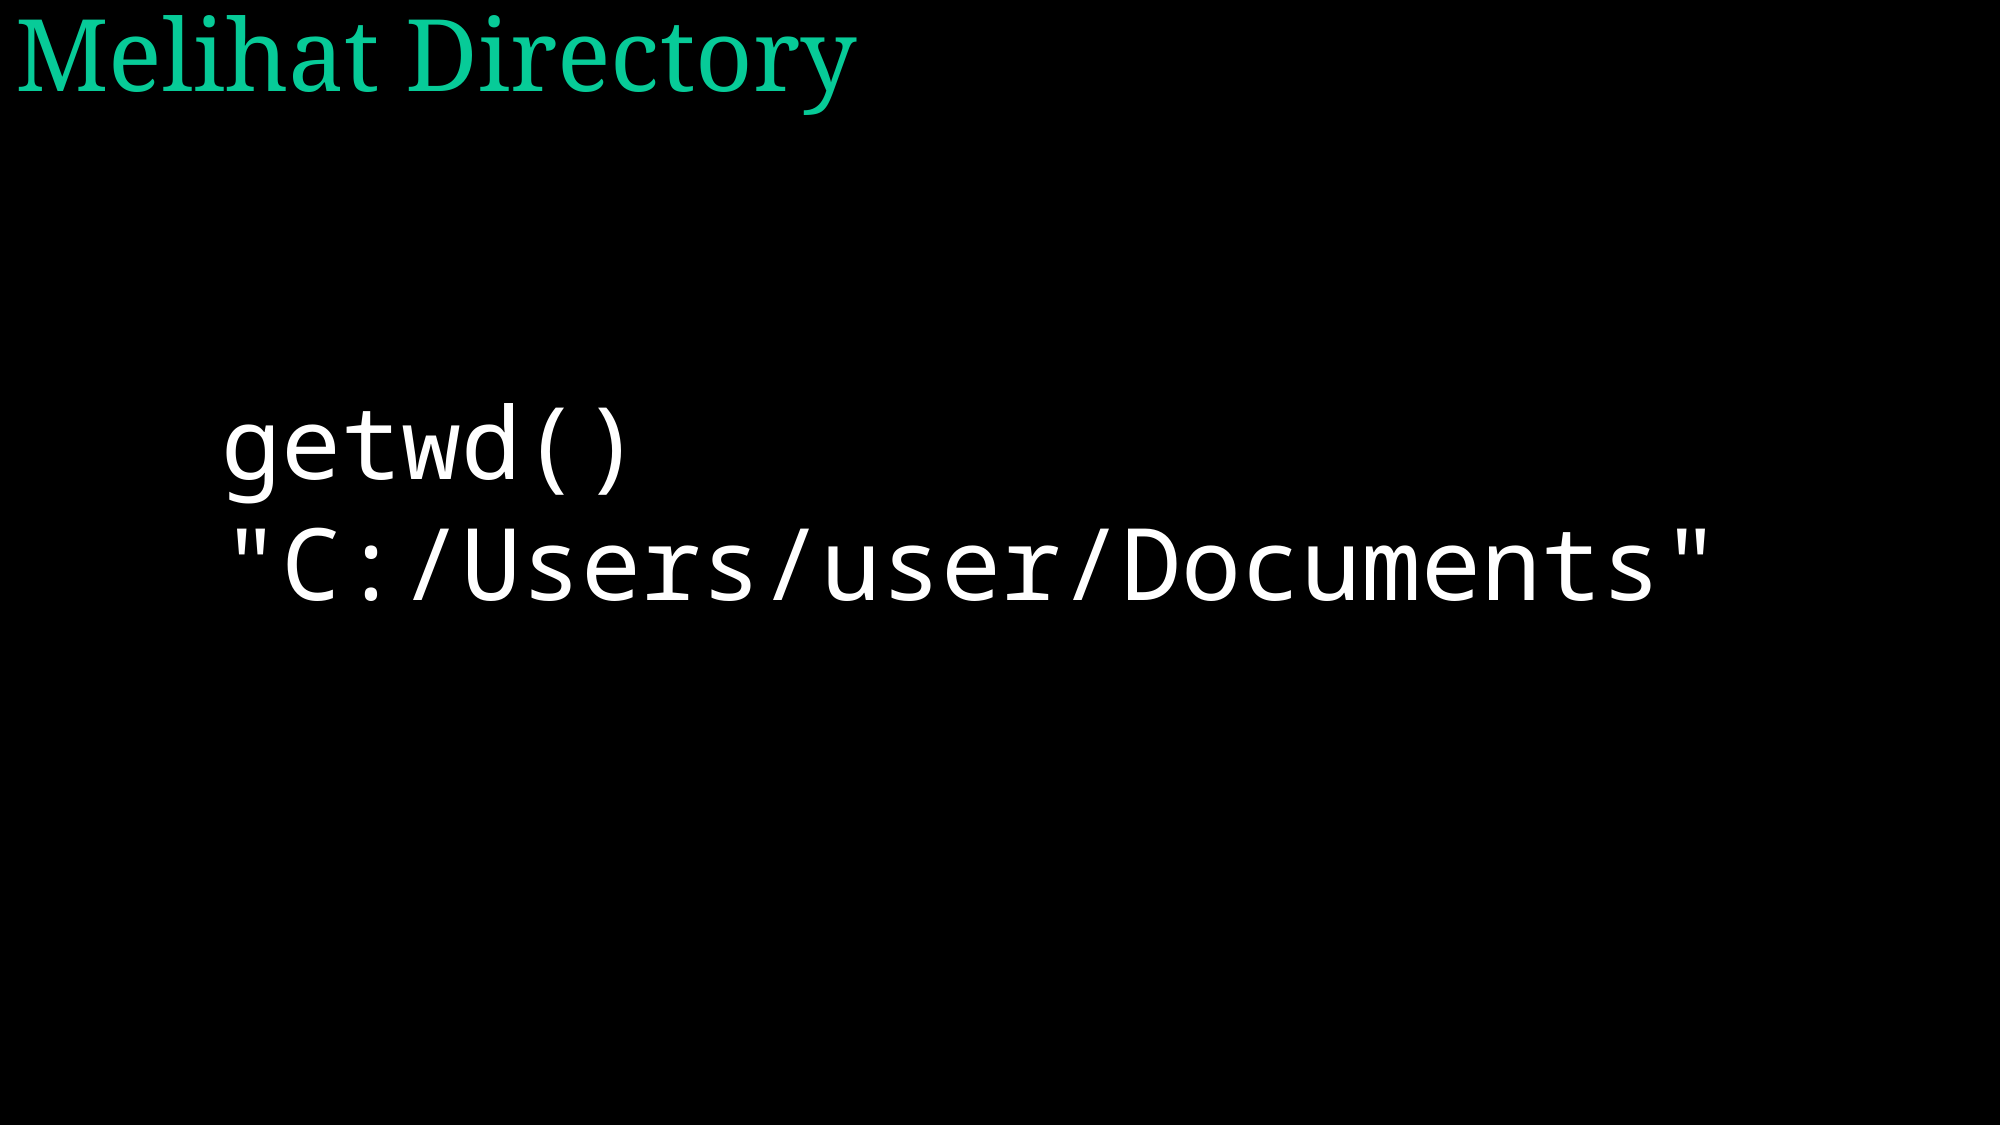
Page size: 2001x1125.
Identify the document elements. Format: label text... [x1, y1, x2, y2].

text_box getwd() "C:/Users/user/Documents" [221, 379, 1722, 620]
title Melihat Directory [0, 0, 1575, 121]
